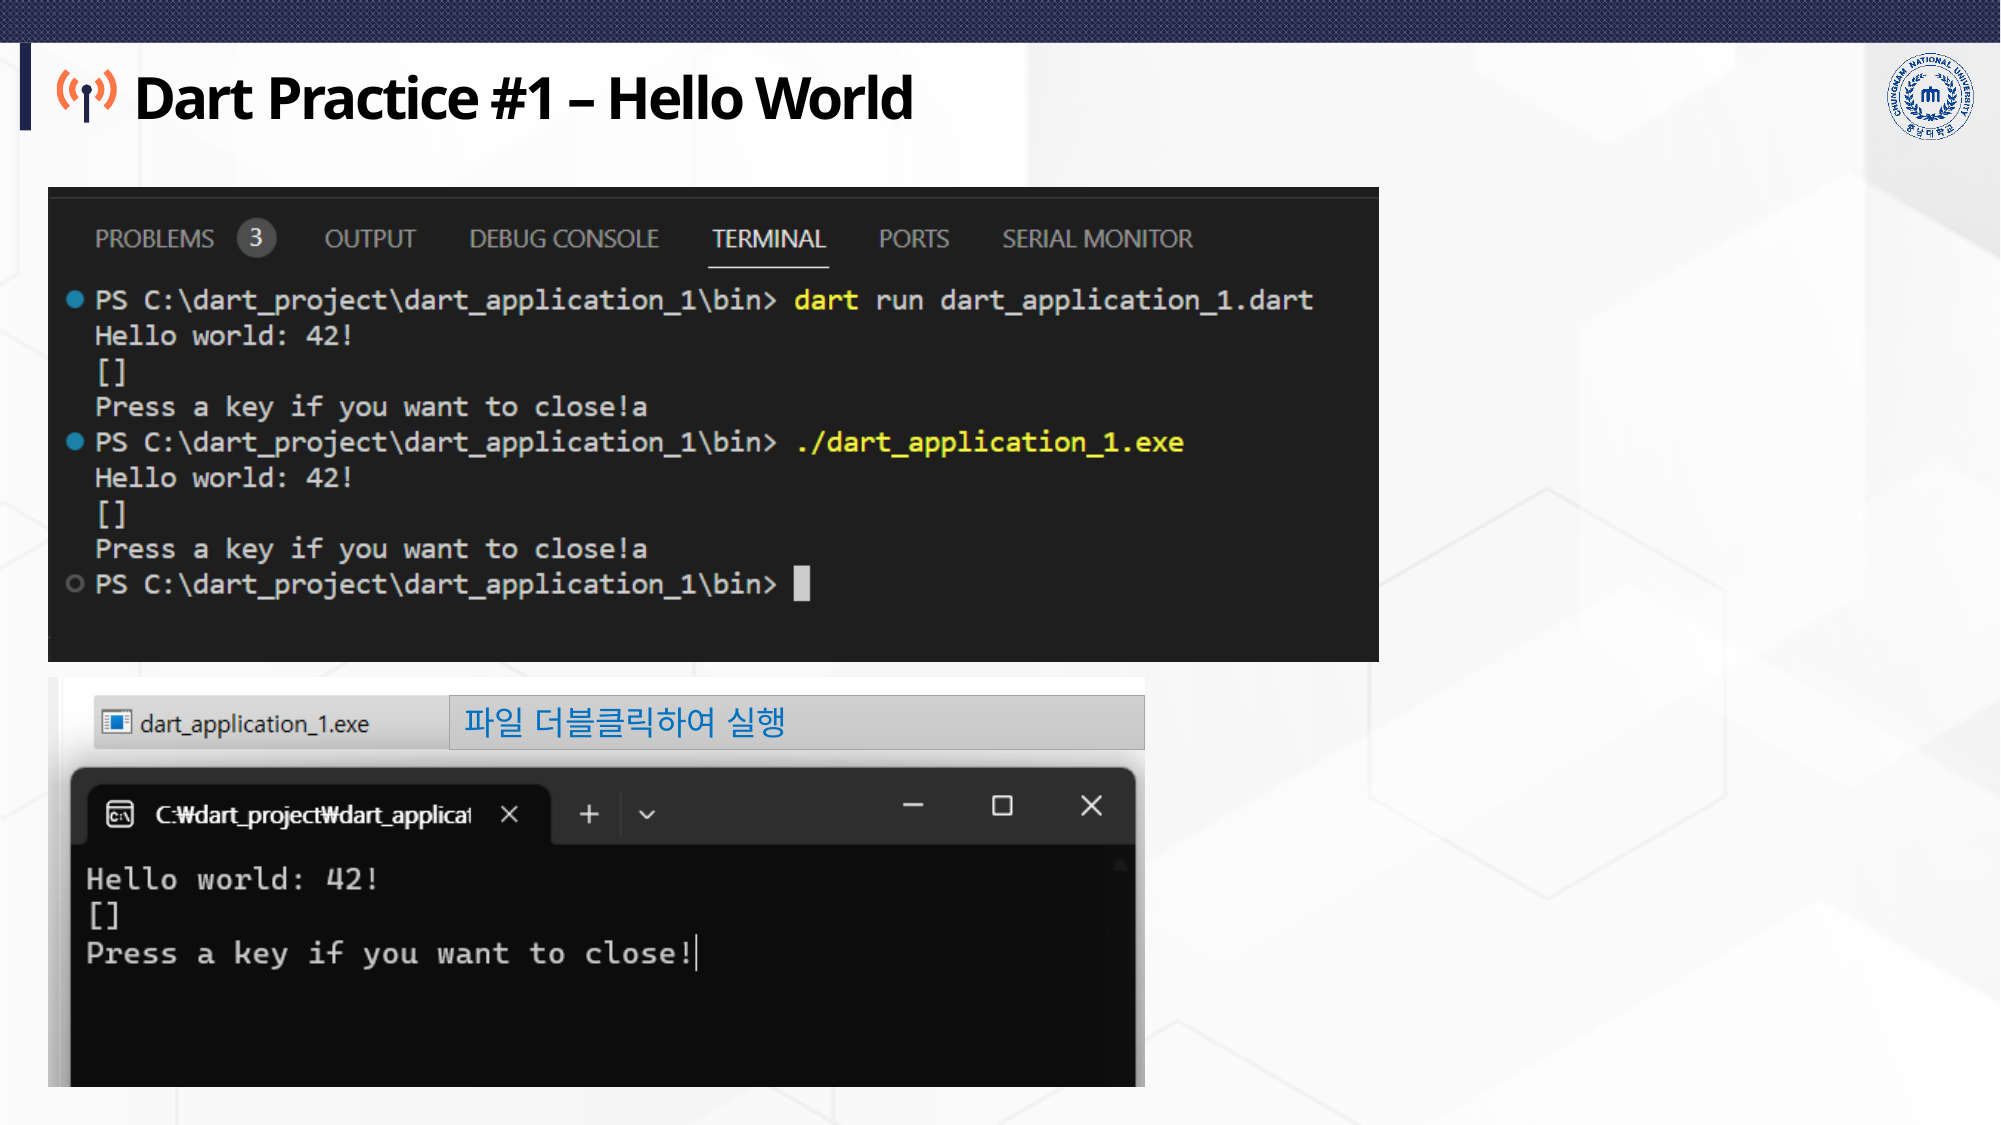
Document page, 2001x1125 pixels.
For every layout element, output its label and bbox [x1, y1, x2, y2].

text_box [56, 61, 1034, 132]
picture [0, 0, 2001, 1125]
text_box [19, 42, 32, 131]
text_box [48, 677, 1145, 1087]
